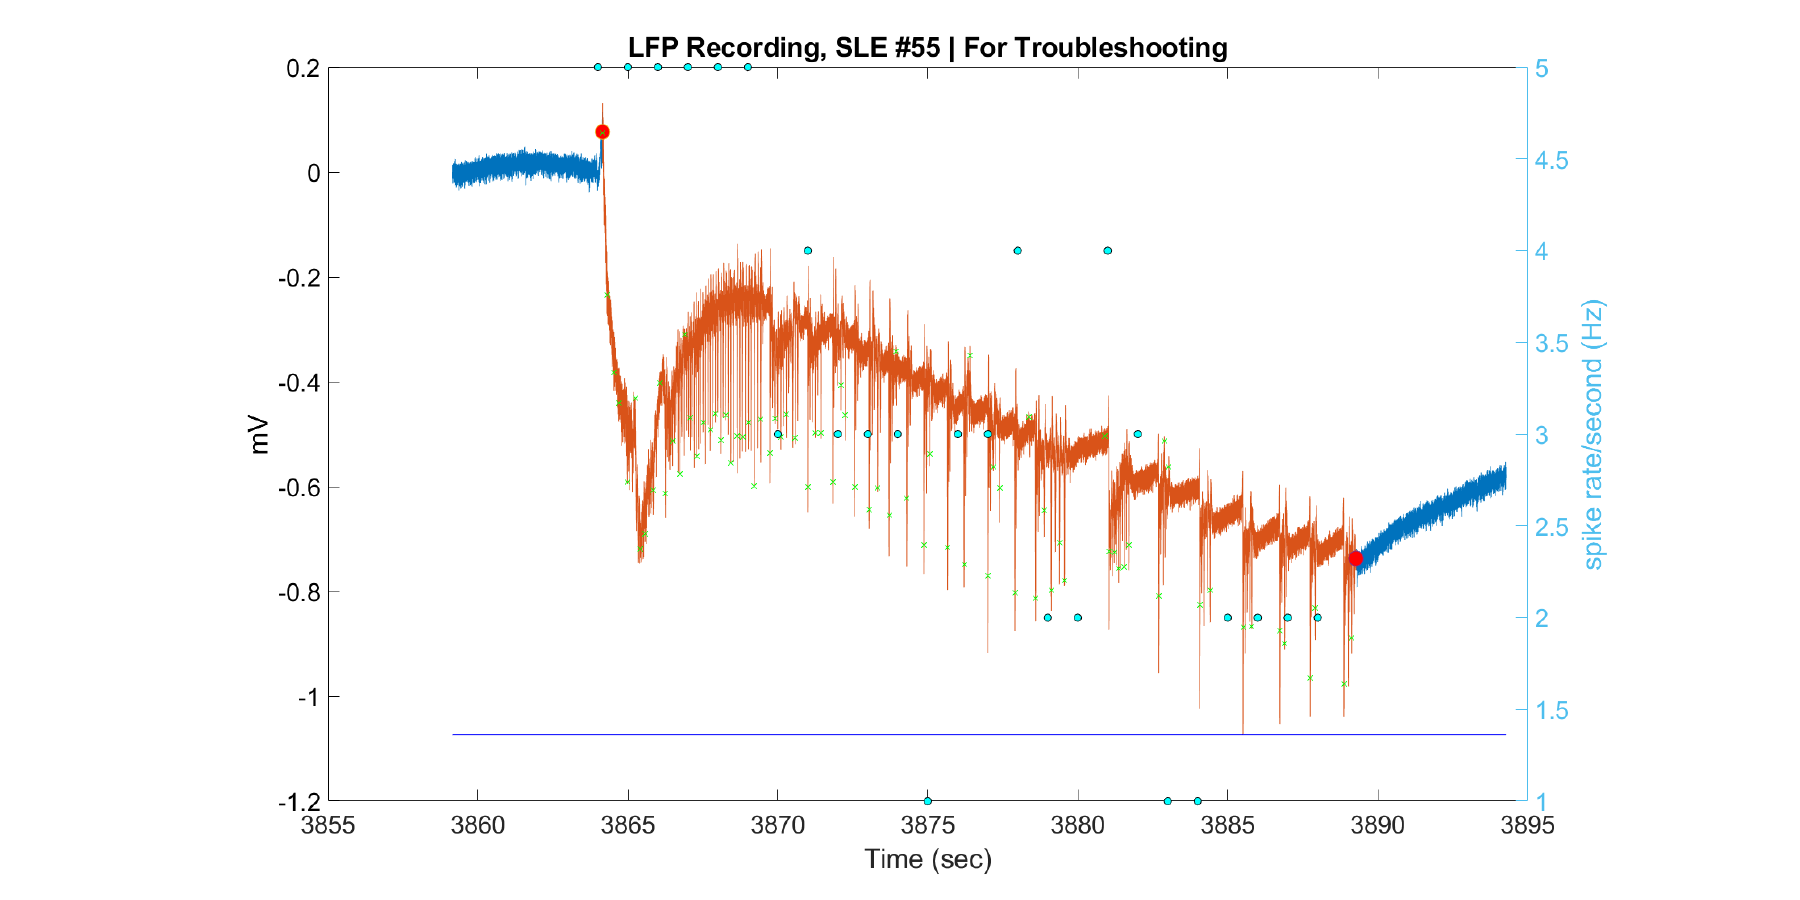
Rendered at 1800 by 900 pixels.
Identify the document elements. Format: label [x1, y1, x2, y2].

picture [126, 0, 1674, 900]
